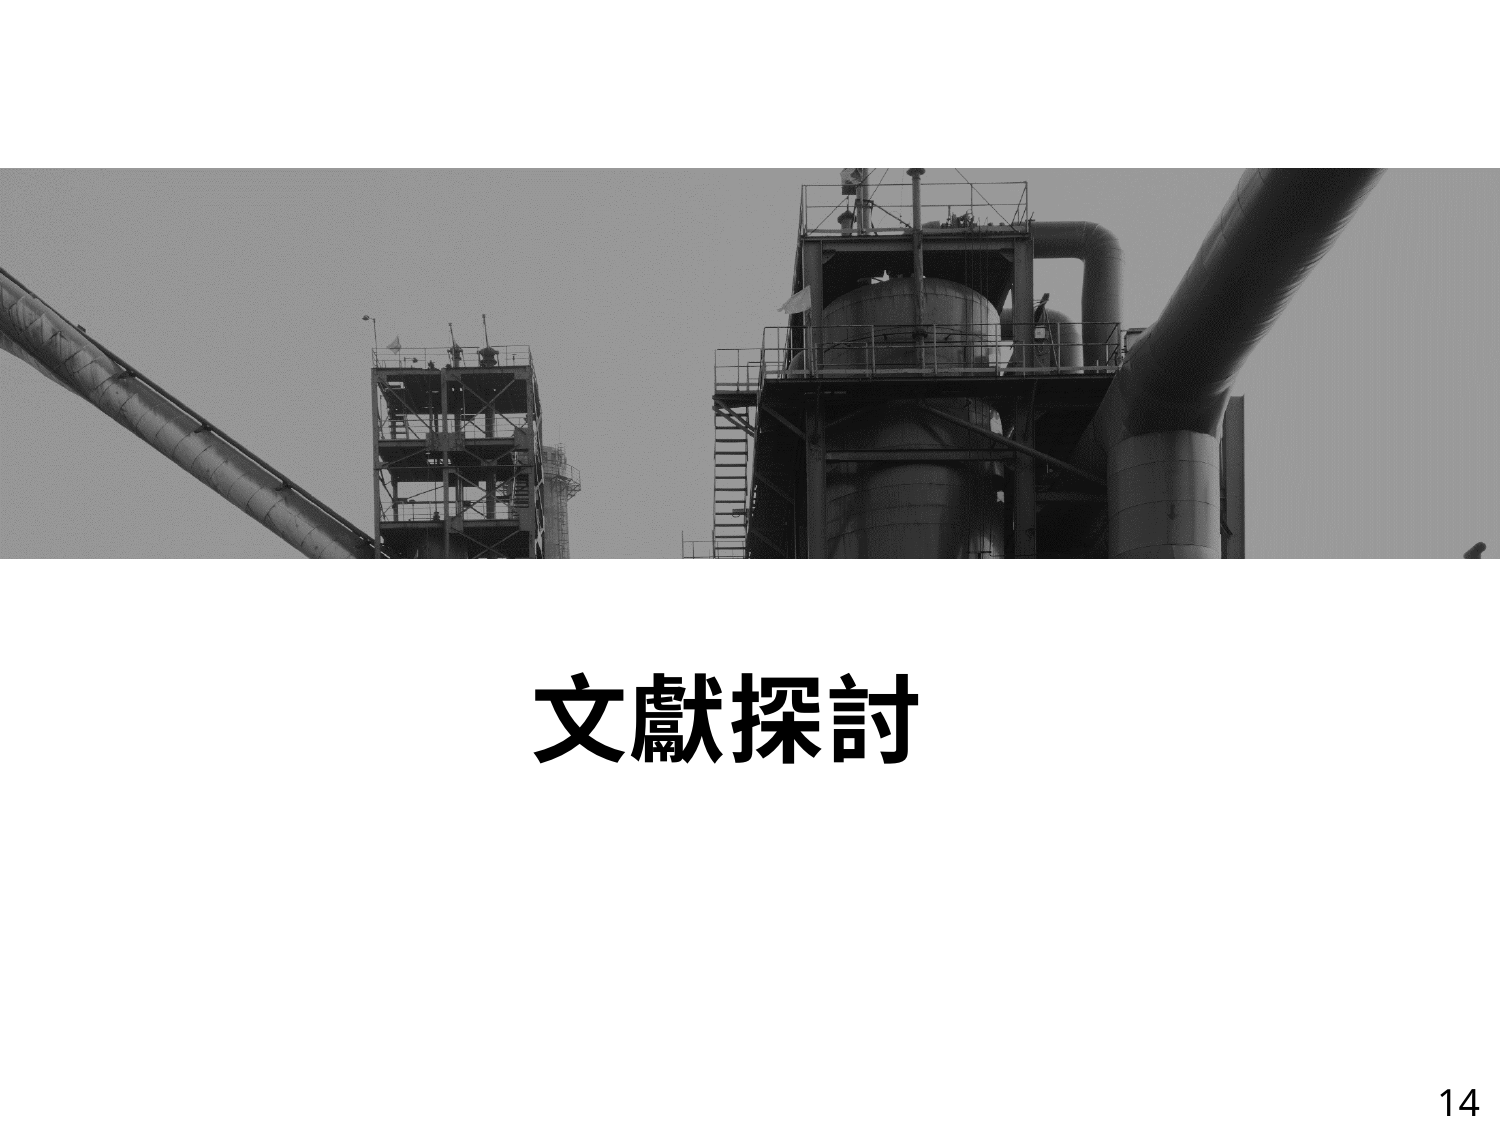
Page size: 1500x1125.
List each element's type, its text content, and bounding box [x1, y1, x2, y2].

title 文獻探討 [260, 673, 1194, 782]
picture [0, 167, 1500, 559]
text_box 14 [1422, 1071, 1500, 1117]
